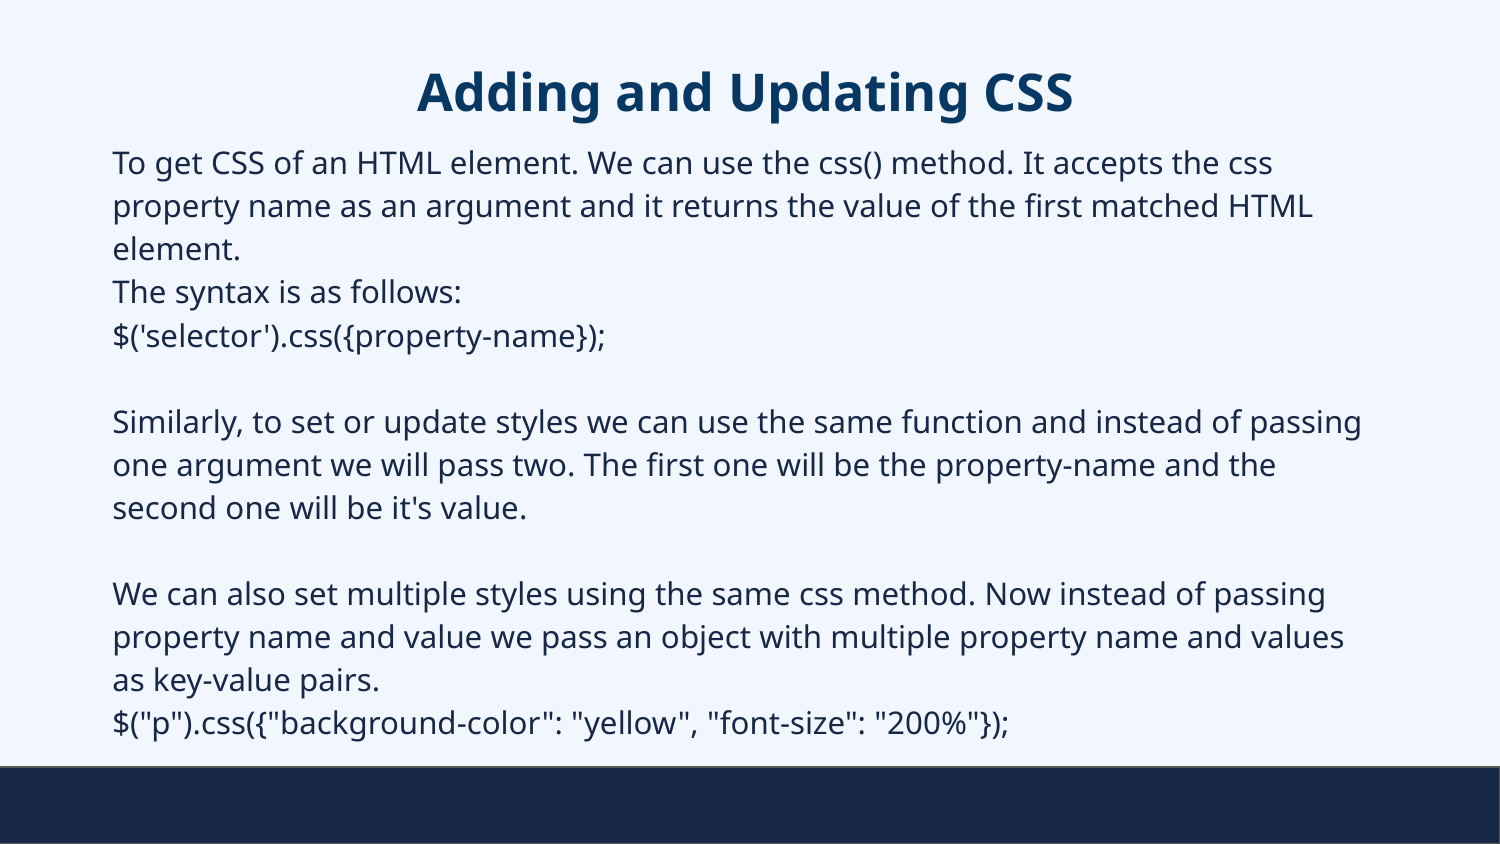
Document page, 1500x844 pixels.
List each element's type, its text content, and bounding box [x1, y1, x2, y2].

text_box To get CSS of an HTML element. We can use the css() method. It accepts the css property name as an argument and it returns the value of the first matched HTML element. The syntax is as follows: $('selector').css({property-name}); Similarly, to set or update styles we can use the same function and instead of passing one argument we will pass two. The first one will be the property-name and the second one will be it's value. We can also set multiple styles using the same css method. Now instead of passing property name and value we pass an object with multiple property name and values as key-value pairs. $("p").css({"background-color": "yellow", "font-size": "200%"}); [97, 122, 1397, 686]
title Adding and Updating CSS [29, 35, 1462, 148]
text_box [0, 767, 1500, 844]
